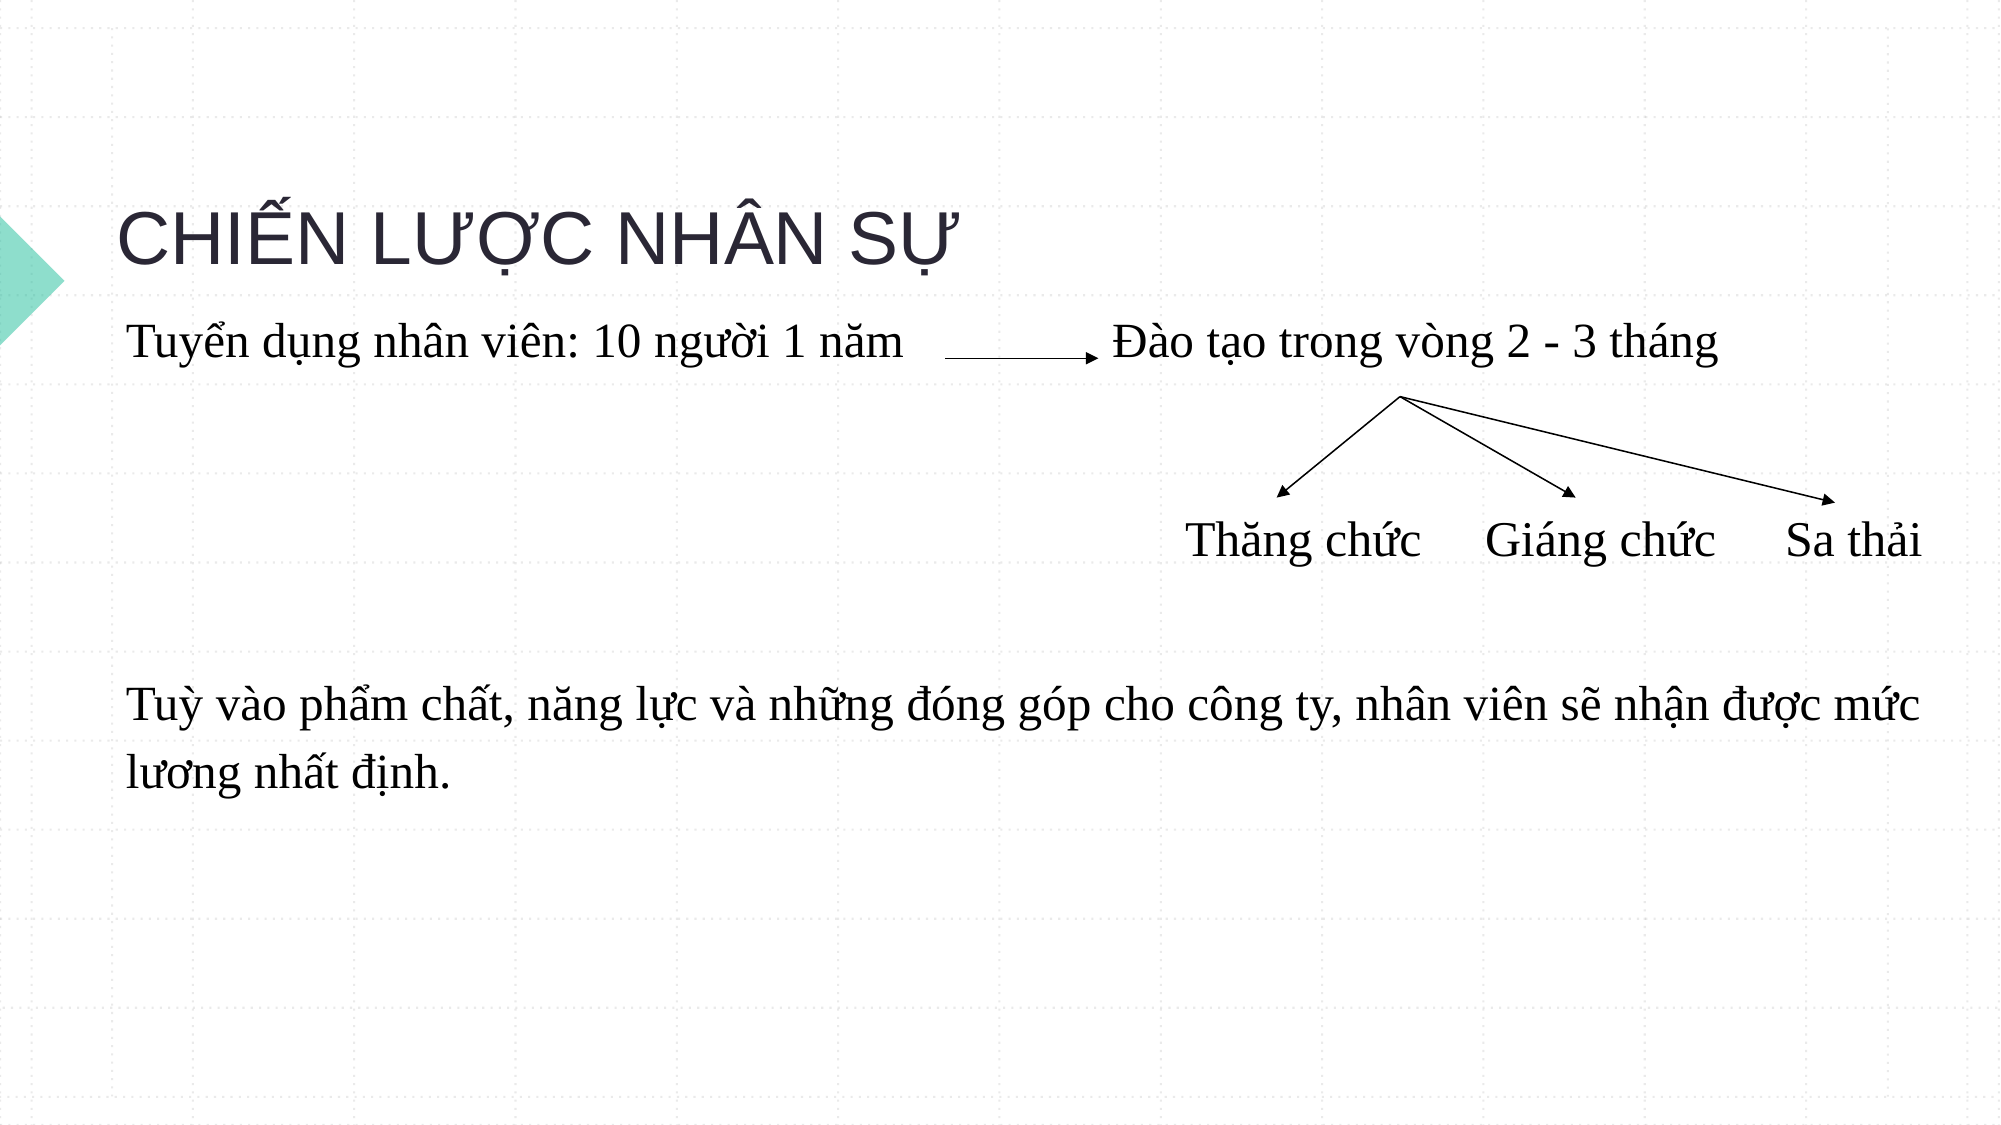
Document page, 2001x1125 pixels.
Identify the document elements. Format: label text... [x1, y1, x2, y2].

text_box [944, 358, 1951, 576]
subtitle Tuyển dụng nhân viên: 10 người 1 năm Đào tạo trong vòng 2 - 3 tháng Tuỳ vào phẩm chất, năng lực và những đóng góp cho công ty, nhân viên sẽ nhận được mức lương nhất định. [110, 292, 1940, 807]
title CHIẾN LƯỢC NHÂN SỰ [101, 157, 1824, 288]
